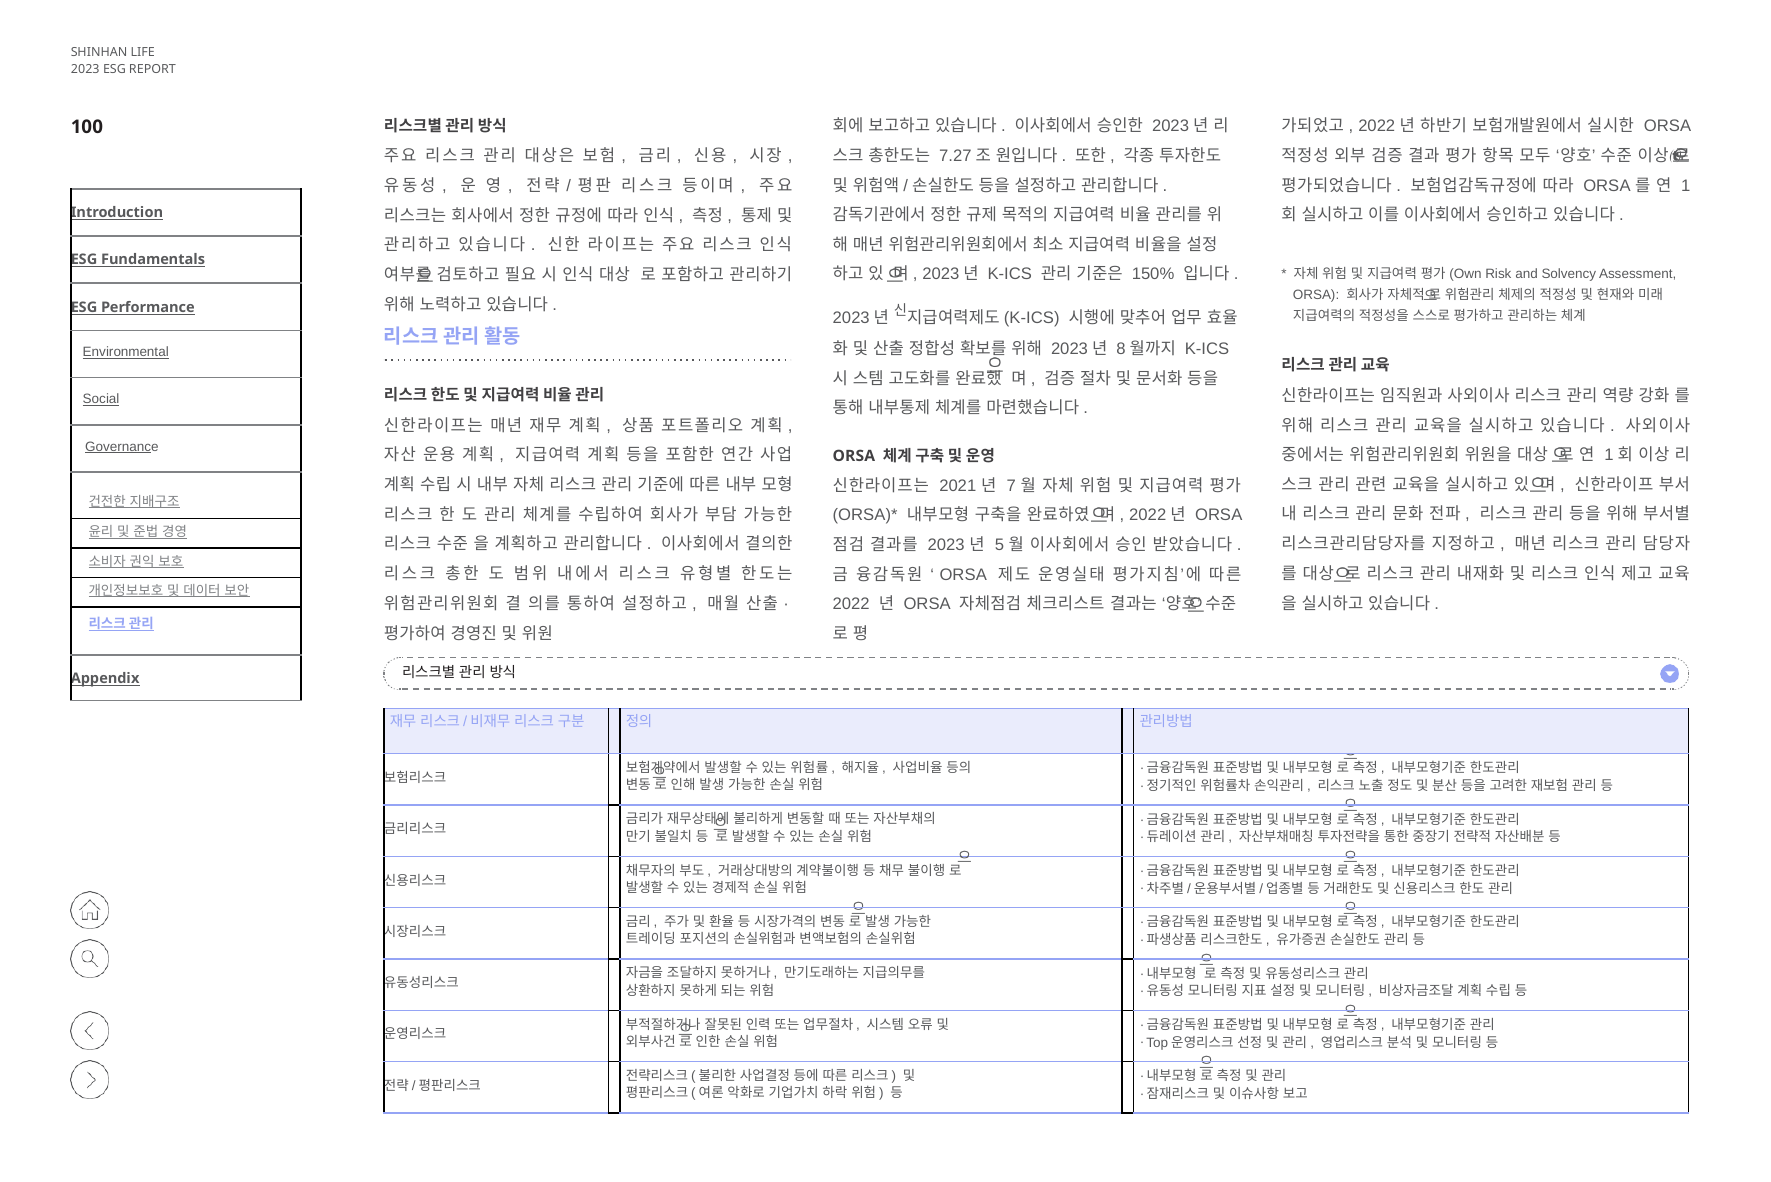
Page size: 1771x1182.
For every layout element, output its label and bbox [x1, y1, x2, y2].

picture [986, 357, 1003, 372]
picture [886, 267, 903, 282]
table_cell [1123, 1062, 1133, 1112]
text_box [1279, 103, 1692, 224]
table_cell [609, 908, 619, 958]
table_header [621, 709, 1121, 753]
table_cell [385, 806, 608, 856]
text_box [1279, 342, 1692, 613]
picture [1343, 901, 1358, 914]
table_cell [385, 908, 608, 958]
table_cell [385, 857, 608, 907]
picture [1672, 148, 1689, 163]
picture [70, 890, 109, 930]
picture [1333, 567, 1351, 582]
table_cell [621, 857, 1121, 907]
table_header [1123, 709, 1133, 753]
table_cell [72, 549, 300, 577]
picture [70, 939, 109, 979]
table_cell [609, 960, 619, 1010]
table_cell [609, 857, 619, 907]
text_box [381, 103, 794, 314]
table_cell [609, 806, 619, 856]
table_cell [609, 1011, 619, 1061]
text_box [1279, 259, 1691, 323]
picture [70, 1011, 109, 1050]
table_cell [621, 1011, 1121, 1061]
table_cell [621, 806, 1121, 856]
picture [415, 267, 433, 282]
text_box [381, 321, 538, 348]
text_box [830, 433, 1243, 643]
table_cell [385, 1011, 608, 1061]
table_cell [1134, 857, 1688, 907]
table_cell [72, 237, 300, 282]
table_cell [1134, 1011, 1688, 1061]
picture [1199, 952, 1214, 965]
table_cell [1123, 960, 1133, 1010]
table_cell [1123, 857, 1133, 907]
table_cell [609, 1062, 619, 1112]
picture [652, 766, 666, 778]
picture [1343, 747, 1358, 760]
table_cell [72, 519, 300, 547]
table_cell [1123, 754, 1133, 804]
picture [956, 850, 971, 862]
picture [712, 817, 727, 830]
table_cell [1123, 806, 1133, 856]
table_cell [72, 656, 300, 700]
table_cell [621, 960, 1121, 1010]
table_cell [72, 378, 300, 424]
picture [1343, 798, 1358, 811]
picture [1343, 850, 1358, 862]
table_cell [385, 960, 608, 1010]
picture [850, 901, 865, 914]
table_cell [1134, 806, 1688, 856]
text_box [68, 40, 185, 76]
table_cell [621, 908, 1121, 958]
picture [1199, 1055, 1214, 1068]
table_cell [1134, 908, 1688, 958]
table_cell [72, 578, 300, 606]
table_cell [385, 1062, 608, 1112]
table_cell [621, 754, 1121, 804]
picture [1423, 288, 1437, 301]
table_cell [621, 1062, 1121, 1112]
text_box [383, 656, 1690, 690]
picture [678, 1022, 693, 1035]
picture [1551, 447, 1568, 462]
table_cell [1134, 960, 1688, 1010]
picture [1089, 507, 1107, 522]
picture [70, 1060, 109, 1099]
table_cell [609, 754, 619, 804]
text_box [830, 103, 1243, 418]
table_header [1134, 709, 1688, 753]
table_cell [72, 426, 300, 471]
table_cell [1134, 754, 1688, 804]
picture [1343, 1004, 1358, 1017]
table_cell [1123, 908, 1133, 958]
table_cell [72, 473, 300, 518]
table_cell [1134, 1062, 1688, 1112]
table_header [72, 190, 300, 235]
table_cell [72, 284, 300, 330]
text_box [381, 372, 794, 643]
table_header [385, 709, 608, 753]
table_cell [385, 754, 608, 804]
picture [1187, 597, 1204, 612]
text_box [68, 112, 106, 137]
table_cell [1123, 1011, 1133, 1061]
picture [1529, 477, 1547, 492]
table_cell [72, 608, 300, 654]
table_header [609, 709, 619, 753]
table_cell [72, 331, 300, 377]
